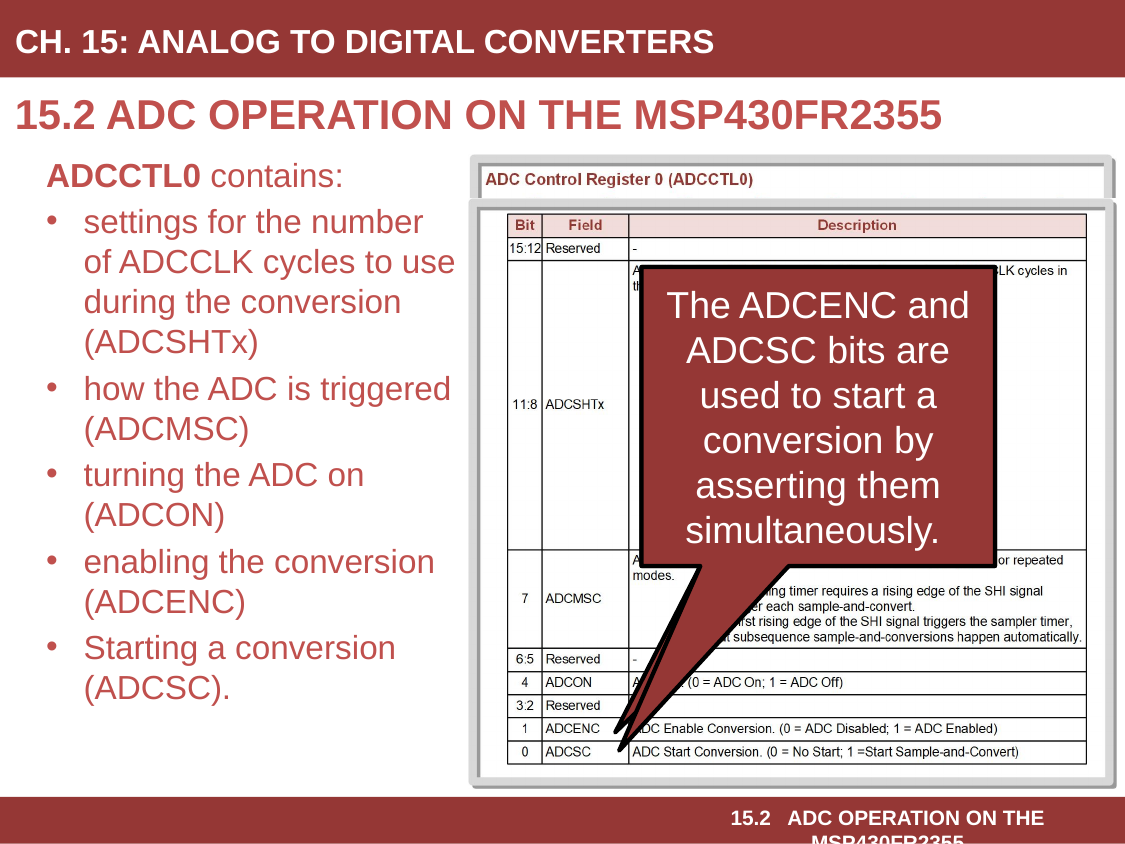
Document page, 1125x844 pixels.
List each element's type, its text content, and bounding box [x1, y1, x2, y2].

text_box [0, 795, 650, 844]
text_box 15.2 ADC Operation on the MSP430FR2355 [0, 80, 1088, 146]
title Ch. 15: Analog to Digital Converters [0, 1, 1125, 78]
text_box ADCCTL0 contains: settings for the number of ADCCLK cycles to use during the conversion (ADCSHTx) how the ADC is triggered (ADCMSC) turning the ADC on (ADCON) enabling the conversion (ADCENC) Starting a conversion (ADCSC). [31, 146, 476, 640]
subtitle 15.2 ADC Operation on the MSP430FR2355 [650, 796, 1125, 844]
picture [468, 154, 1117, 789]
